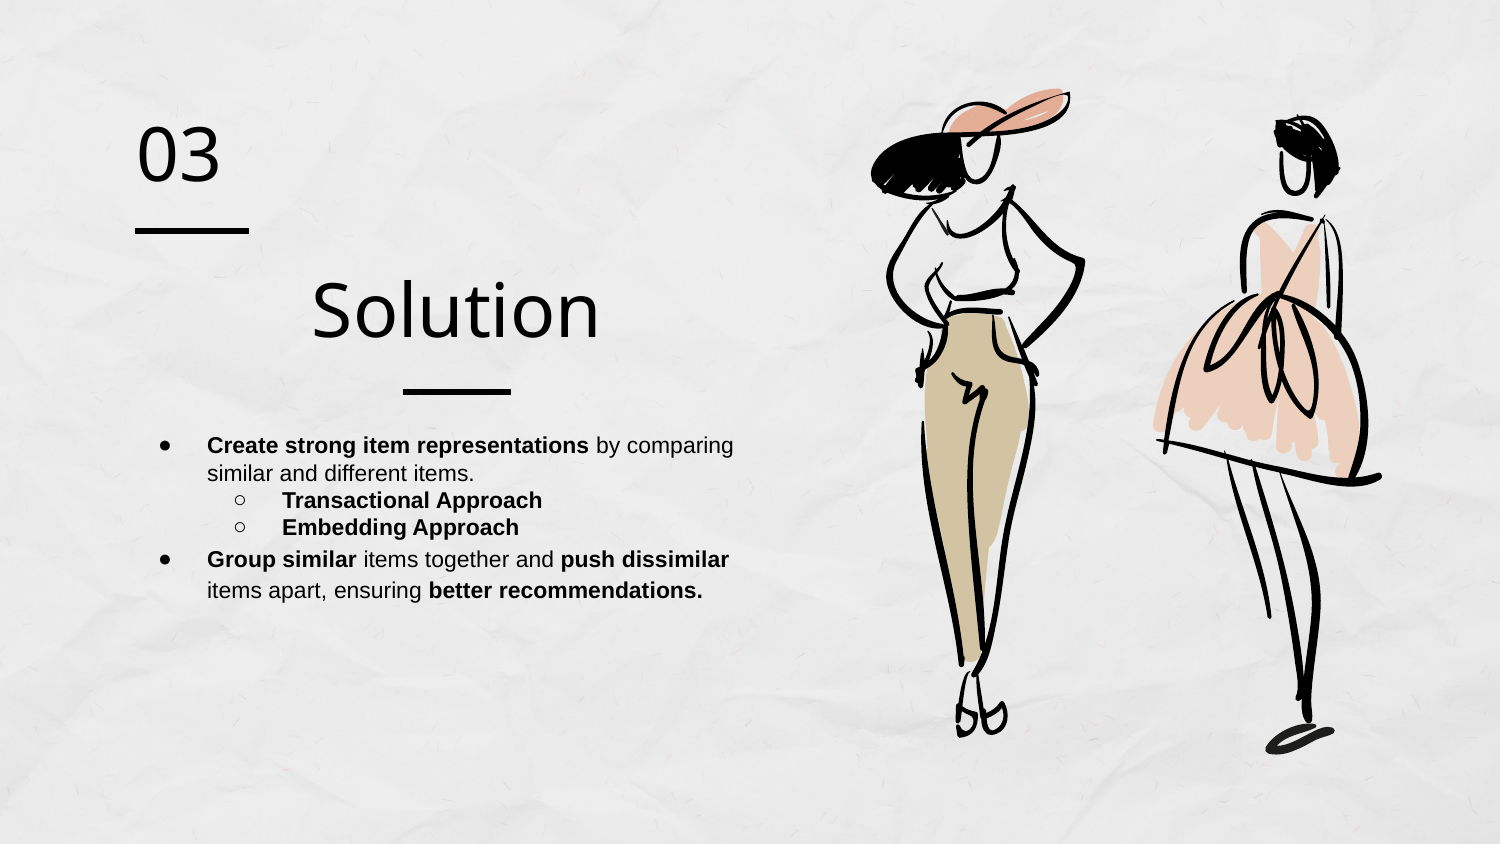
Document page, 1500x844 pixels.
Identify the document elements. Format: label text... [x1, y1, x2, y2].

title 03 [121, 58, 366, 245]
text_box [1152, 113, 1384, 755]
subtitle Create strong item representations by comparing similar and different items. Transactional Approach Embedding Approach Group similar items together and push dissimilar items apart, ensuring better recommendations. [116, 415, 797, 749]
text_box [870, 88, 1086, 739]
title Solution [116, 244, 797, 368]
